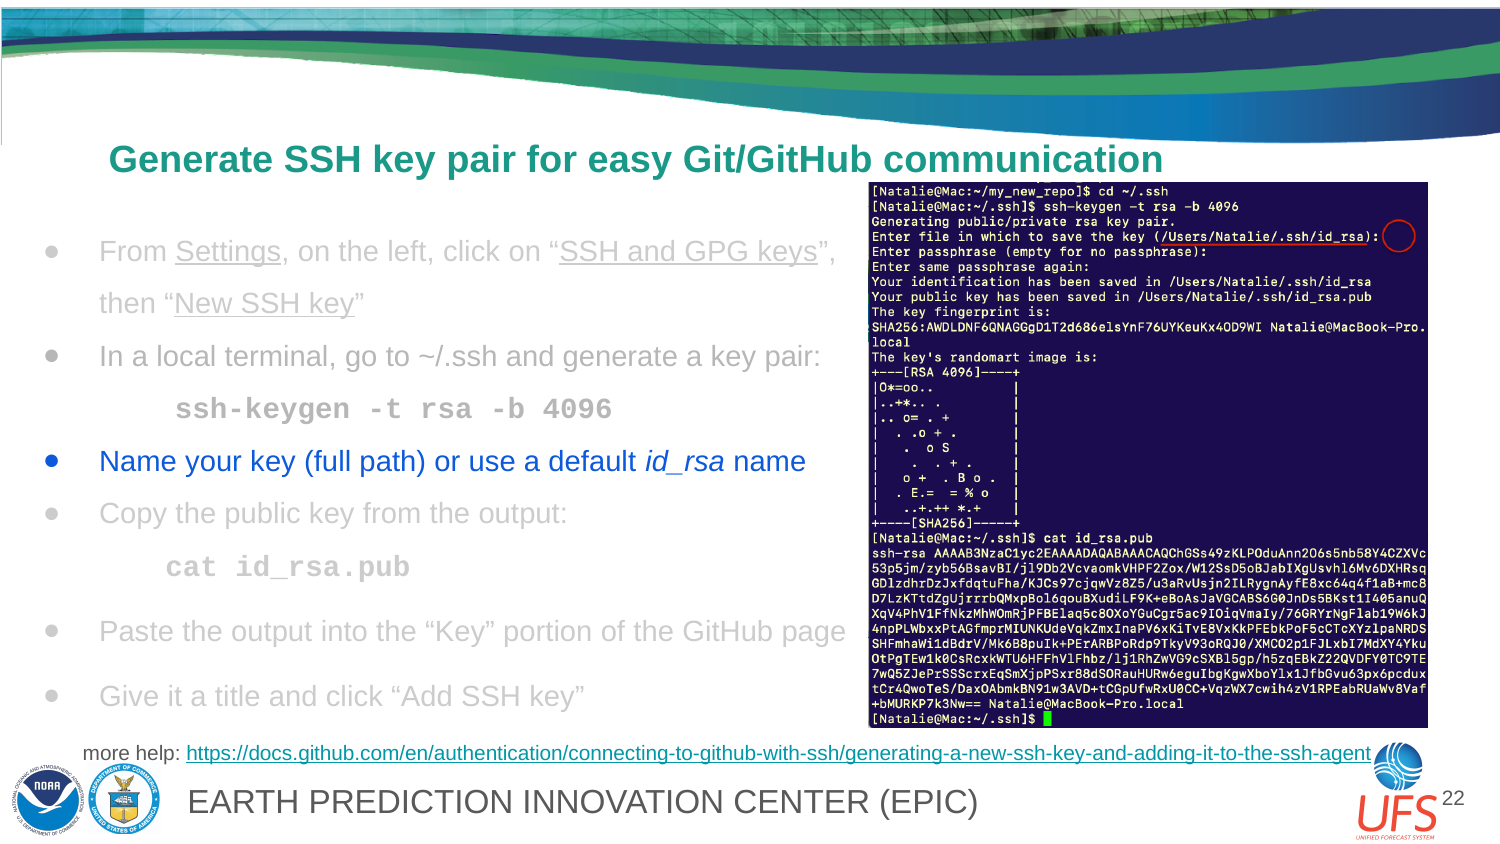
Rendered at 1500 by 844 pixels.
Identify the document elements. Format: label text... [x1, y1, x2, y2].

title Generate SSH key pair for easy Git/GitHub communication [93, 154, 1303, 191]
text_box EARTH PREDICTION INNOVATION CENTER (EPIC) [172, 778, 1115, 836]
text_box more help: https://docs.github.com/en/authentication/connecting-to-github-with-ssh/generating-a-new-ssh-key-and-adding-it-to-the-ssh-agent [67, 727, 1351, 778]
picture [1351, 738, 1442, 844]
slide_number ‹#› [1447, 764, 1480, 830]
picture [0, 7, 1500, 145]
text_box From Settings, on the left, click on “SSH and GPG keys”, then “New SSH key” In a local terminal, go to ~/.ssh and generate a key pair: ssh-keygen -t rsa -b 4096 Name your key (full path) or use a default id_rsa name Copy the public key from the output: cat id_rsa.pub Paste the output into the “Key” portion of the GitHub page Give it a title and click “Add SSH key” [27, 207, 863, 720]
picture [86, 758, 162, 834]
picture [12, 764, 84, 836]
picture [868, 182, 1428, 728]
